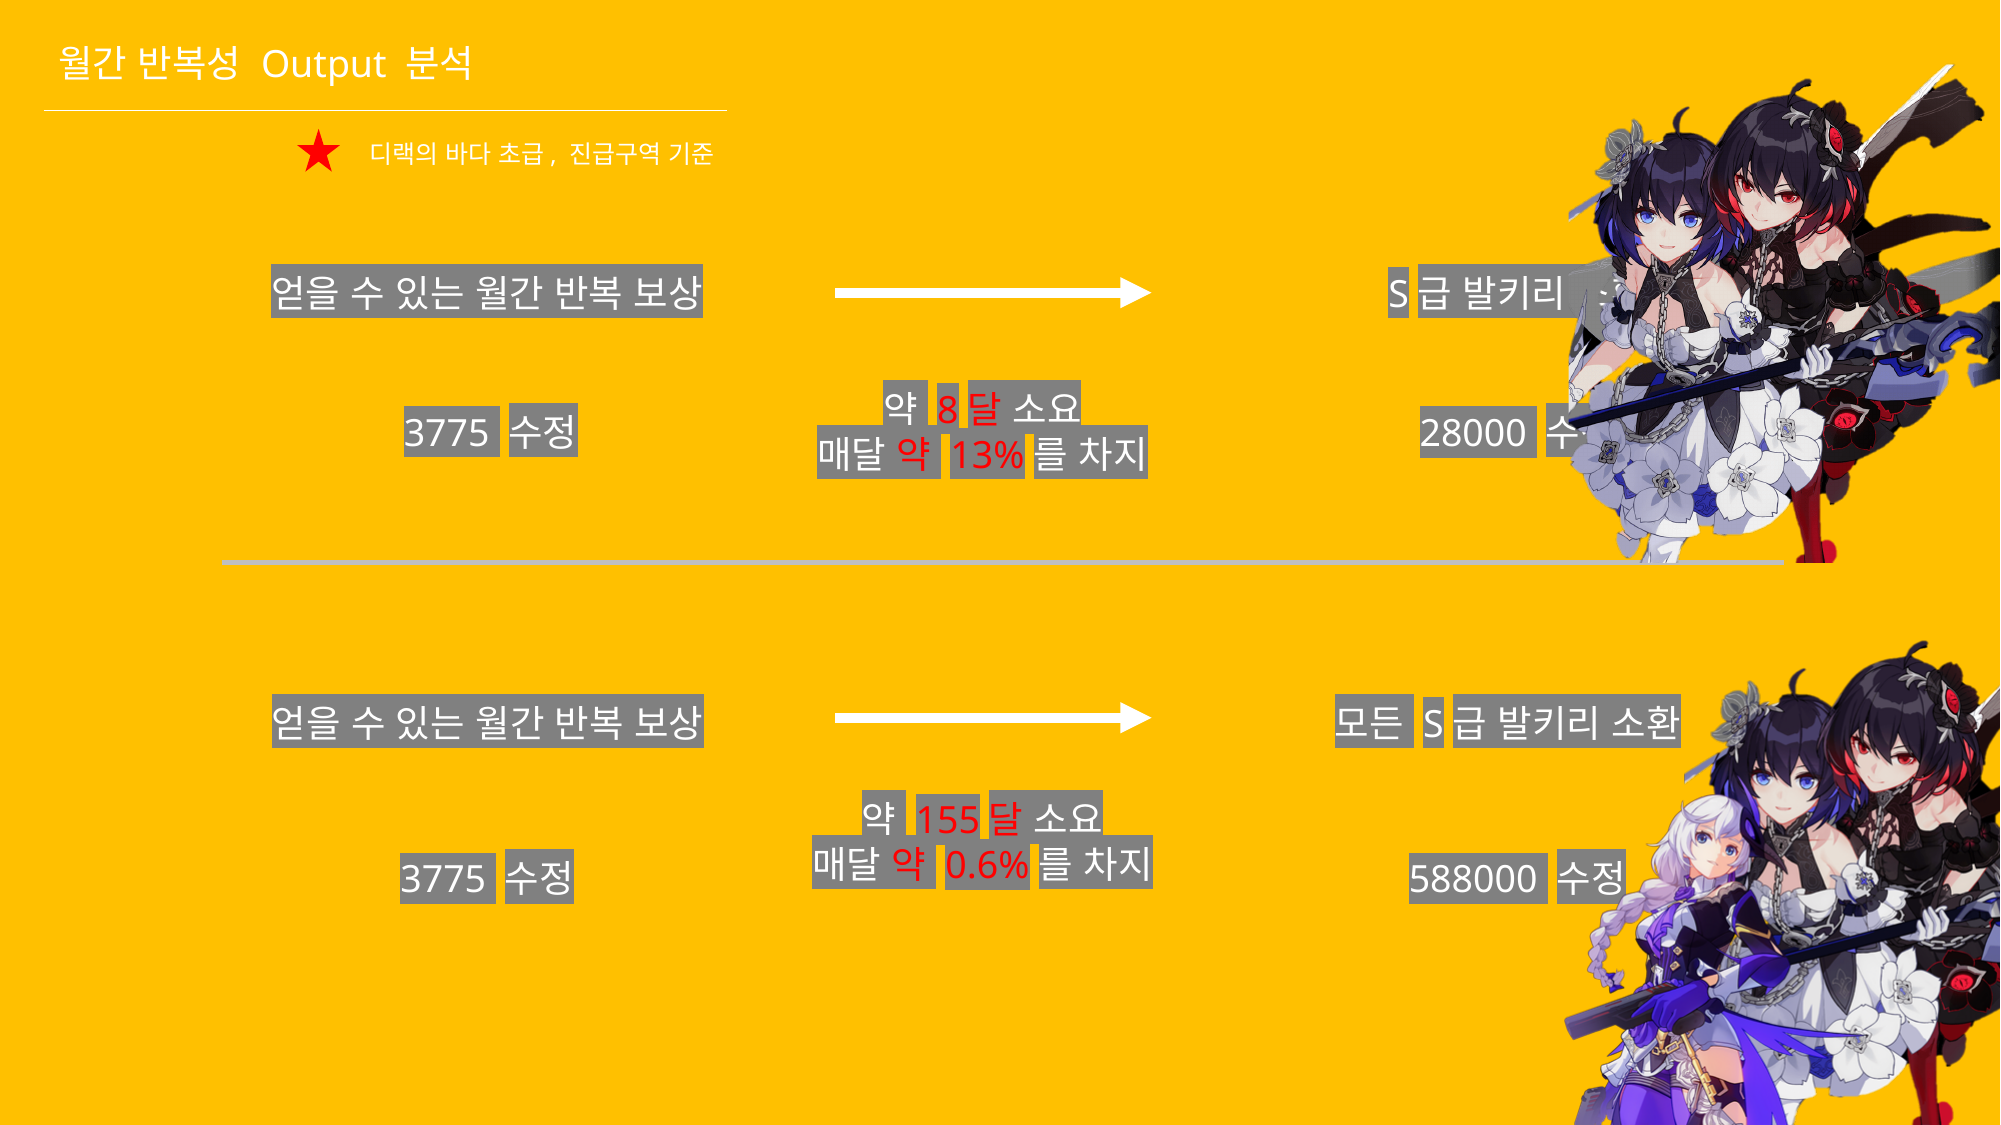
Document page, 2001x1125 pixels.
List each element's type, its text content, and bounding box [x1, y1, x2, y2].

text_box 얻을 수 있는 월간 반복 보상 [230, 262, 744, 323]
text_box S급 발키리 소환 [1346, 262, 1568, 323]
picture [1491, 610, 2000, 1125]
text_box 약 8달 소요 매달 약 13%를 차지 [788, 378, 1177, 484]
text_box 3775 수정 [359, 847, 615, 908]
text_box 28000 수정 [1382, 401, 1568, 462]
text_box 월간 반복성 Output 분석 [43, 32, 635, 93]
picture [1568, 48, 2000, 563]
text_box 얻을 수 있는 월간 반복 보상 [230, 692, 745, 752]
text_box 약 155달 소요 매달 약 0.6%를 차지 [788, 788, 1177, 894]
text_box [297, 128, 744, 177]
text_box 3775 수정 [363, 401, 618, 461]
text_box 모든 S급 발키리 소환 [1292, 692, 1491, 752]
text_box 588000 수정 [1382, 847, 1491, 908]
